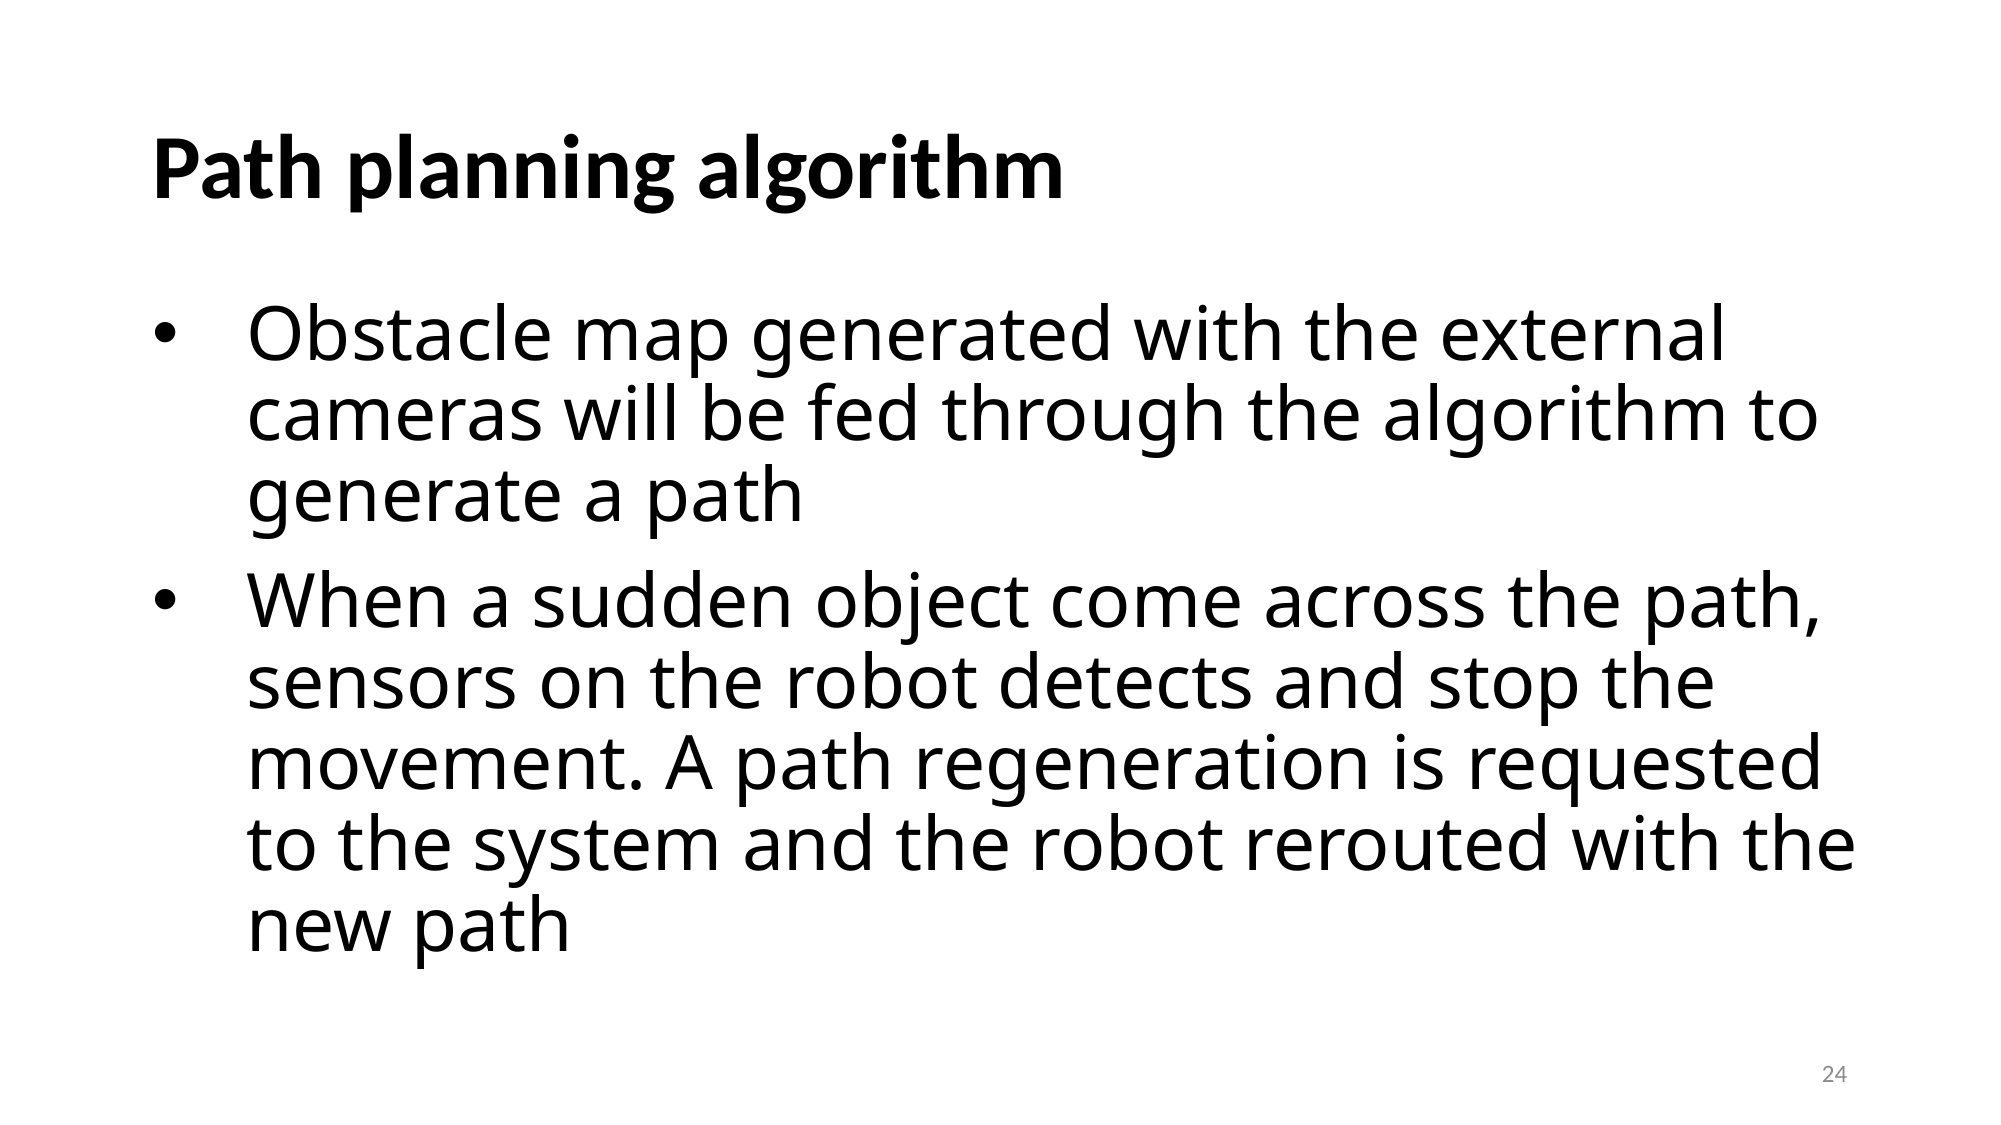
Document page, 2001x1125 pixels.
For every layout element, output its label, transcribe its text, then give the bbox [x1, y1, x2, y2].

text_box Obstacle map generated with the external cameras will be fed through the algorithm to generate a path When a sudden object come across the path, sensors on the robot detects and stop the movement. A path regeneration is requested to the system and the robot rerouted with the new path [137, 287, 1906, 1103]
title Path planning algorithm [137, 59, 1863, 278]
